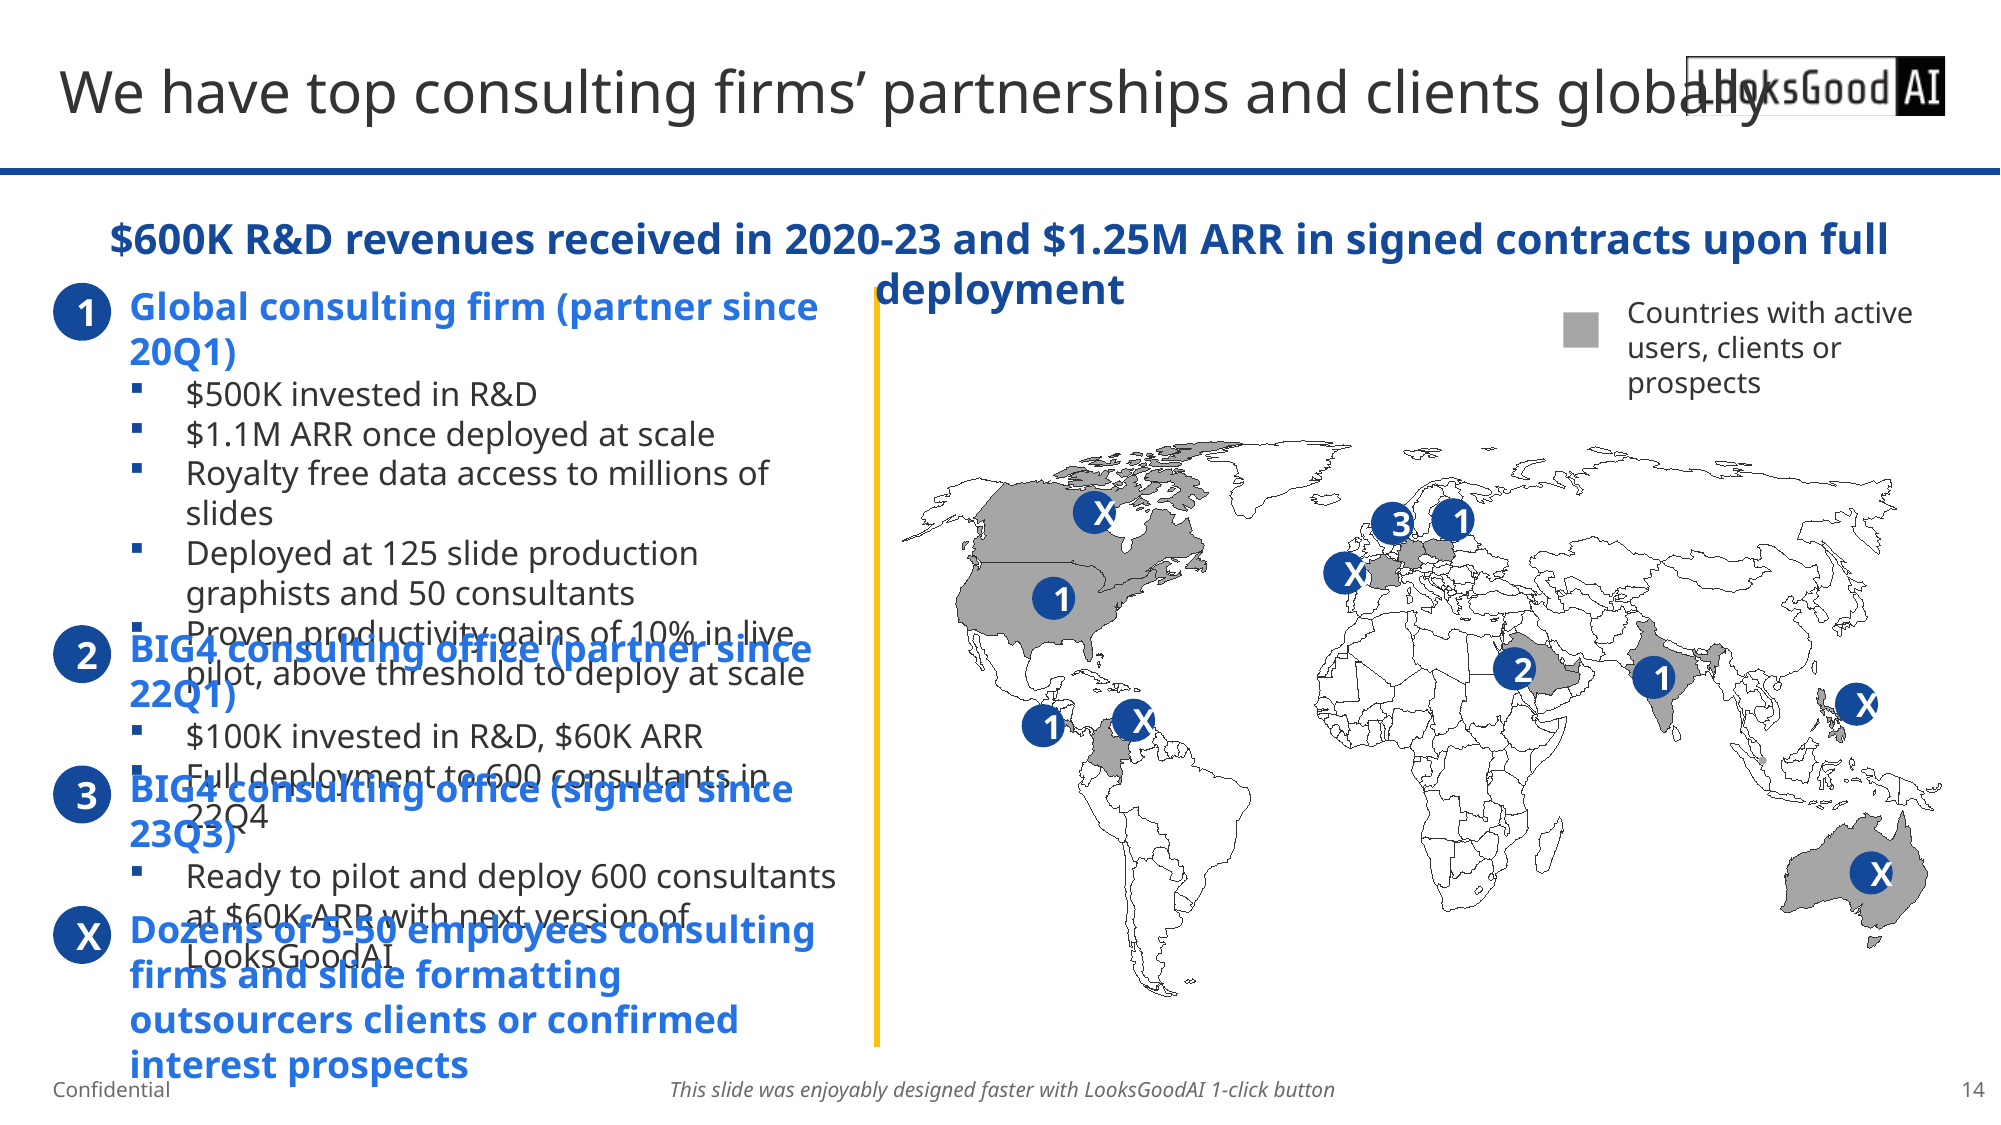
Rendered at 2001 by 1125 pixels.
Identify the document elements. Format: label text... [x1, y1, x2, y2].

text_box [1444, 589, 1450, 601]
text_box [53, 282, 854, 611]
text_box [1801, 587, 1819, 610]
text_box [1490, 810, 1529, 878]
text_box [1511, 458, 1546, 480]
text_box [1419, 555, 1438, 565]
text_box [1130, 452, 1143, 457]
text_box [1401, 570, 1442, 608]
text_box [1428, 454, 1438, 458]
text_box [1144, 441, 1243, 467]
text_box [1107, 683, 1119, 692]
text_box [1534, 686, 1573, 714]
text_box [53, 625, 852, 752]
text_box [1696, 657, 1713, 679]
text_box 1 [1020, 703, 1066, 749]
text_box [1467, 634, 1502, 674]
text_box [1389, 545, 1402, 555]
text_box [1810, 718, 1820, 732]
text_box [1360, 523, 1385, 558]
text_box [1079, 456, 1121, 467]
text_box [1453, 536, 1480, 552]
text_box [1564, 576, 1627, 612]
text_box [1117, 683, 1131, 693]
text_box [1330, 724, 1342, 739]
text_box [1755, 706, 1773, 723]
text_box [1093, 688, 1102, 693]
text_box [1406, 594, 1413, 604]
text_box [1178, 742, 1189, 758]
text_box Countries with active users, clients or prospects [1612, 287, 1964, 407]
text_box [1565, 657, 1582, 672]
text_box [1569, 662, 1595, 697]
text_box [1757, 755, 1768, 766]
text_box [1153, 731, 1169, 762]
text_box [1898, 777, 1934, 811]
text_box [1348, 723, 1369, 749]
text_box [1412, 484, 1446, 537]
text_box [1354, 584, 1390, 617]
text_box [1743, 672, 1772, 709]
text_box X [1833, 681, 1880, 727]
text_box [1205, 440, 1352, 519]
text_box [1587, 446, 1613, 454]
text_box [1414, 563, 1433, 572]
text_box [1107, 745, 1251, 907]
text_box [1131, 858, 1186, 984]
text_box 1 [1631, 654, 1677, 701]
text_box [1503, 612, 1525, 632]
text_box [1662, 551, 1772, 593]
text_box [1451, 841, 1484, 878]
text_box [1365, 554, 1402, 590]
text_box [1366, 719, 1382, 747]
text_box [1474, 886, 1483, 895]
text_box [1042, 692, 1055, 704]
text_box [1122, 841, 1172, 997]
text_box [1087, 718, 1131, 783]
text_box [1663, 639, 1695, 657]
text_box [902, 477, 1004, 542]
text_box [1052, 699, 1074, 709]
text_box [1773, 682, 1782, 691]
text_box [1174, 892, 1193, 913]
text_box [1422, 538, 1455, 561]
text_box [1054, 689, 1058, 700]
text_box [1424, 571, 1434, 578]
text_box [1505, 743, 1533, 786]
text_box [1079, 760, 1100, 786]
text_box [1816, 688, 1846, 743]
text_box [1431, 565, 1452, 576]
text_box [1108, 453, 1121, 458]
text_box [1697, 649, 1707, 654]
text_box [1530, 601, 1604, 662]
text_box [1502, 703, 1553, 751]
text_box [1672, 725, 1681, 742]
text_box [1184, 978, 1196, 984]
text_box [1073, 726, 1095, 737]
text_box [1544, 640, 1552, 647]
text_box [1440, 573, 1456, 590]
text_box [1317, 617, 1375, 676]
text_box [1398, 567, 1412, 575]
text_box [1500, 806, 1510, 837]
text_box [1388, 708, 1433, 749]
text_box [1481, 447, 1497, 451]
text_box [1512, 691, 1537, 715]
text_box [967, 629, 1065, 703]
text_box [1317, 650, 1348, 679]
text_box [1813, 605, 1829, 623]
text_box [1337, 730, 1352, 749]
text_box [1418, 448, 1442, 452]
text_box [1832, 803, 1839, 810]
text_box [1164, 986, 1178, 996]
text_box [1108, 722, 1117, 738]
text_box [955, 563, 1157, 662]
text_box [1466, 715, 1510, 752]
text_box [1594, 611, 1650, 668]
text_box [1488, 748, 1509, 773]
text_box [1317, 714, 1329, 721]
text_box [1628, 618, 1725, 733]
text_box [1780, 810, 1928, 930]
text_box [1403, 450, 1430, 460]
text_box [1324, 714, 1351, 735]
text_box [1066, 721, 1075, 733]
text_box [1455, 583, 1475, 594]
text_box 2 [1491, 646, 1538, 692]
text_box [1861, 767, 1899, 805]
text_box [1631, 545, 1819, 682]
text_box [1359, 704, 1387, 725]
text_box [1851, 777, 1862, 783]
text_box [1421, 791, 1466, 841]
text_box [1625, 665, 1634, 677]
text_box X [1110, 697, 1157, 743]
text_box [1535, 816, 1564, 874]
text_box [1335, 662, 1394, 725]
text_box [1591, 607, 1627, 643]
text_box [1398, 539, 1426, 570]
text_box [1502, 632, 1581, 697]
text_box X [1322, 550, 1368, 596]
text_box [53, 765, 852, 892]
text_box [1847, 576, 1867, 593]
text_box [1348, 611, 1421, 686]
text_box [1486, 771, 1492, 779]
text_box [1071, 669, 1110, 684]
text_box [1610, 596, 1638, 613]
text_box [1447, 592, 1468, 615]
text_box 1 [1430, 497, 1476, 543]
text_box [1820, 800, 1832, 804]
text_box [1164, 741, 1180, 759]
text_box [1531, 592, 1551, 606]
text_box [1849, 757, 1855, 771]
text_box [1842, 623, 1850, 630]
text_box [1499, 629, 1504, 642]
text_box [1816, 805, 1824, 810]
text_box [1781, 749, 1819, 784]
text_box [1455, 456, 1897, 595]
text_box [1405, 610, 1420, 640]
text_box [1460, 617, 1471, 621]
text_box [1817, 759, 1842, 790]
text_box [1460, 674, 1519, 730]
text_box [53, 905, 852, 1043]
text_box [1440, 482, 1462, 498]
text_box [1421, 836, 1470, 887]
text_box [1445, 565, 1478, 585]
text_box [1783, 737, 1819, 763]
text_box [962, 541, 969, 550]
text_box X [1071, 489, 1118, 536]
text_box [1715, 461, 1738, 467]
text_box [1428, 668, 1467, 736]
text_box [1410, 717, 1438, 758]
text_box [1839, 800, 1848, 806]
text_box [1128, 728, 1159, 764]
text_box [1458, 800, 1503, 841]
text_box [1530, 537, 1661, 596]
text_box [1562, 321, 1600, 349]
text_box $600K R&D revenues received in 2020-23 and $1.25M ARR in signed contracts upon full deployment [54, 205, 1946, 321]
text_box We have top consulting firms’ partnerships and clients globally [59, 31, 1947, 159]
text_box [1713, 648, 1746, 723]
text_box [1411, 756, 1433, 783]
text_box [1378, 720, 1386, 742]
text_box [1535, 718, 1558, 733]
text_box [967, 459, 1209, 593]
text_box 1 [1031, 575, 1077, 621]
text_box [1347, 537, 1360, 551]
text_box [1060, 703, 1075, 722]
text_box [1383, 716, 1392, 741]
text_box [1125, 808, 1169, 862]
text_box [1733, 680, 1766, 743]
text_box [1380, 668, 1436, 717]
text_box [1310, 493, 1341, 506]
text_box [1433, 721, 1479, 754]
text_box 3 [1369, 500, 1416, 547]
text_box [1405, 477, 1462, 511]
text_box [1867, 936, 1882, 949]
text_box [1470, 831, 1499, 860]
text_box [1748, 740, 1762, 759]
text_box [1314, 697, 1337, 715]
text_box [1467, 565, 1476, 576]
text_box [1419, 750, 1447, 788]
text_box [1811, 660, 1817, 675]
text_box [1078, 766, 1127, 844]
text_box [1616, 585, 1649, 602]
text_box [1614, 451, 1628, 457]
text_box [1317, 651, 1362, 705]
text_box [1730, 743, 1806, 803]
text_box [1440, 584, 1447, 592]
text_box [1423, 744, 1493, 821]
text_box [1487, 770, 1528, 816]
text_box [1167, 570, 1176, 575]
text_box [1502, 627, 1517, 644]
text_box [1555, 589, 1607, 619]
text_box [1450, 549, 1508, 582]
text_box [1513, 585, 1537, 596]
text_box [1412, 628, 1470, 683]
text_box [1926, 783, 1942, 793]
text_box [1832, 593, 1868, 637]
text_box [1447, 590, 1457, 596]
text_box [1748, 668, 1780, 731]
text_box [1433, 560, 1451, 568]
text_box [1346, 593, 1358, 613]
text_box [1413, 756, 1421, 763]
text_box [1468, 590, 1534, 617]
text_box [1808, 800, 1818, 805]
text_box [1423, 573, 1442, 589]
text_box [1386, 552, 1398, 560]
text_box [1821, 540, 1852, 575]
text_box [1152, 847, 1184, 882]
text_box [1436, 859, 1497, 912]
text_box [1466, 590, 1477, 599]
text_box [1421, 606, 1432, 614]
text_box X [1848, 850, 1894, 896]
text_box [1530, 716, 1567, 774]
text_box [1516, 611, 1551, 644]
text_box [1432, 578, 1443, 587]
